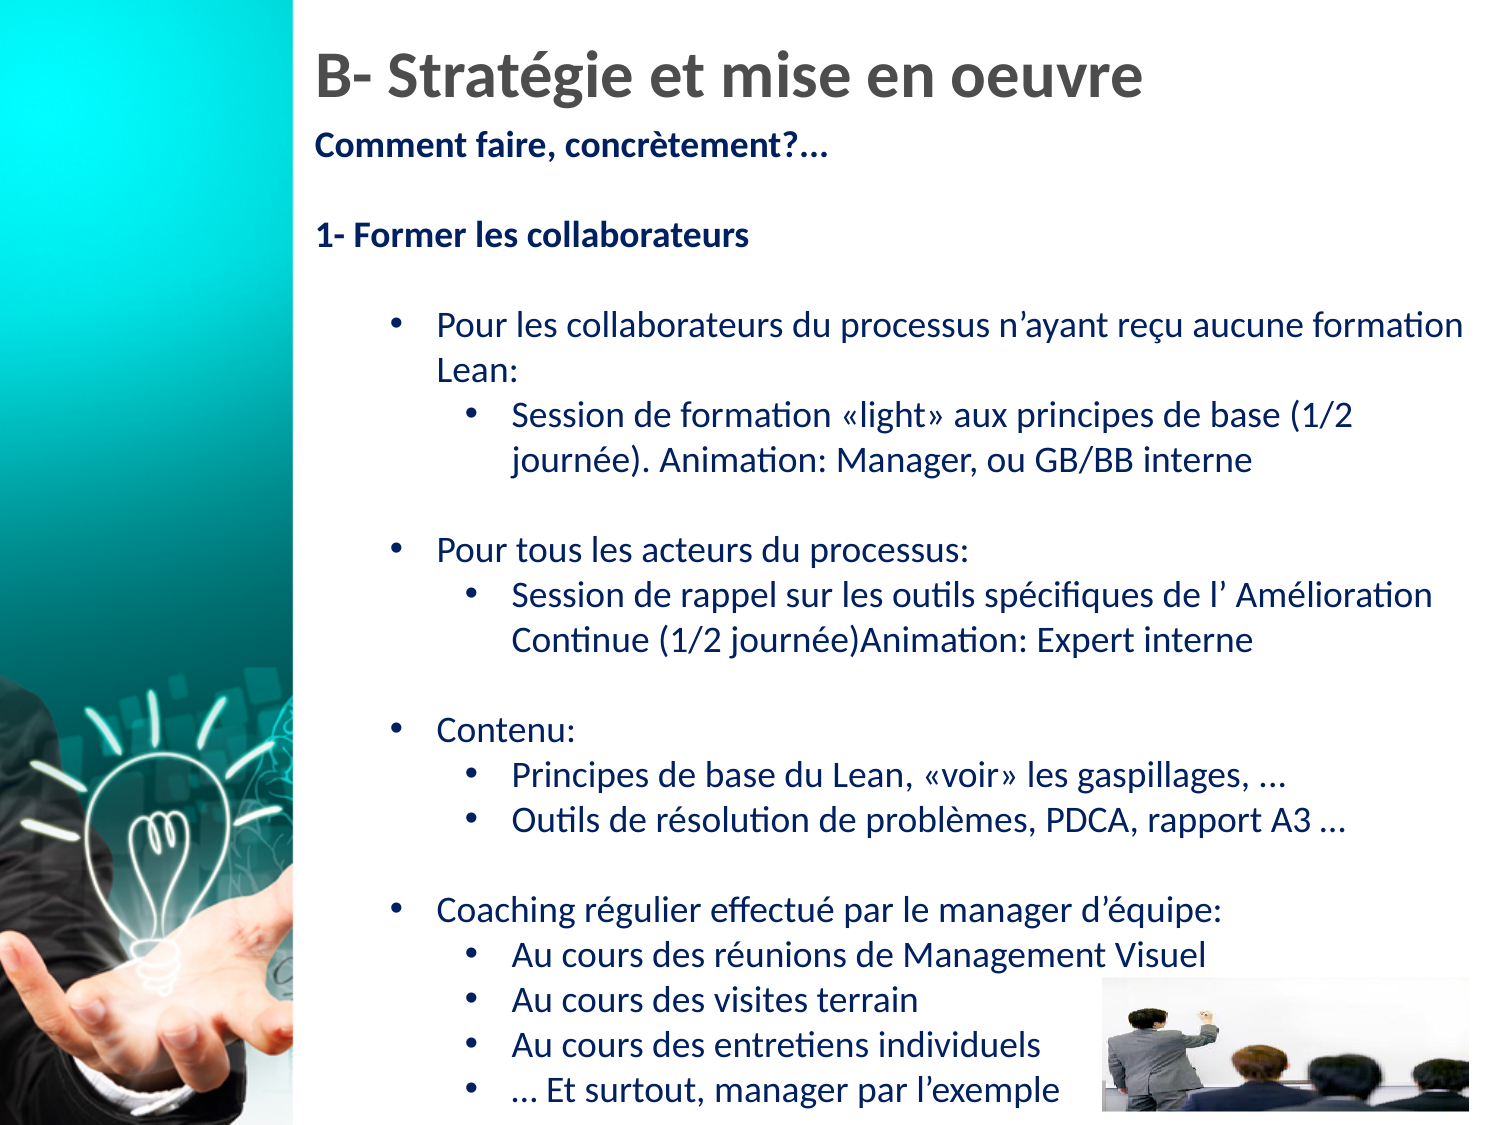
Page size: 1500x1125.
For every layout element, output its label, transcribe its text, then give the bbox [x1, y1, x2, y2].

picture [0, 0, 1500, 1125]
text_box Comment faire, concrètement?... 1- Former les collaborateurs Pour les collaborateurs du processus n’ayant reçu aucune formation Lean: Session de formation «light» aux principes de base (1/2 journée). Animation: Manager, ou GB/BB interne Pour tous les acteurs du processus: Session de rappel sur les outils spécifiques de l’ Amélioration Continue (1/2 journée)Animation: Expert interne Contenu: Principes de base du Lean, «voir» les gaspillages, ... Outils de résolution de problèmes, PDCA, rapport A3 … Coaching régulier effectué par le manager d’équipe: Au cours des réunions de Management Visuel Au cours des visites terrain Au cours des entretiens individuels … Et surtout, manager par l’exemple [299, 112, 1488, 1118]
title B- Stratégie et mise en oeuvre [300, 12, 1488, 112]
